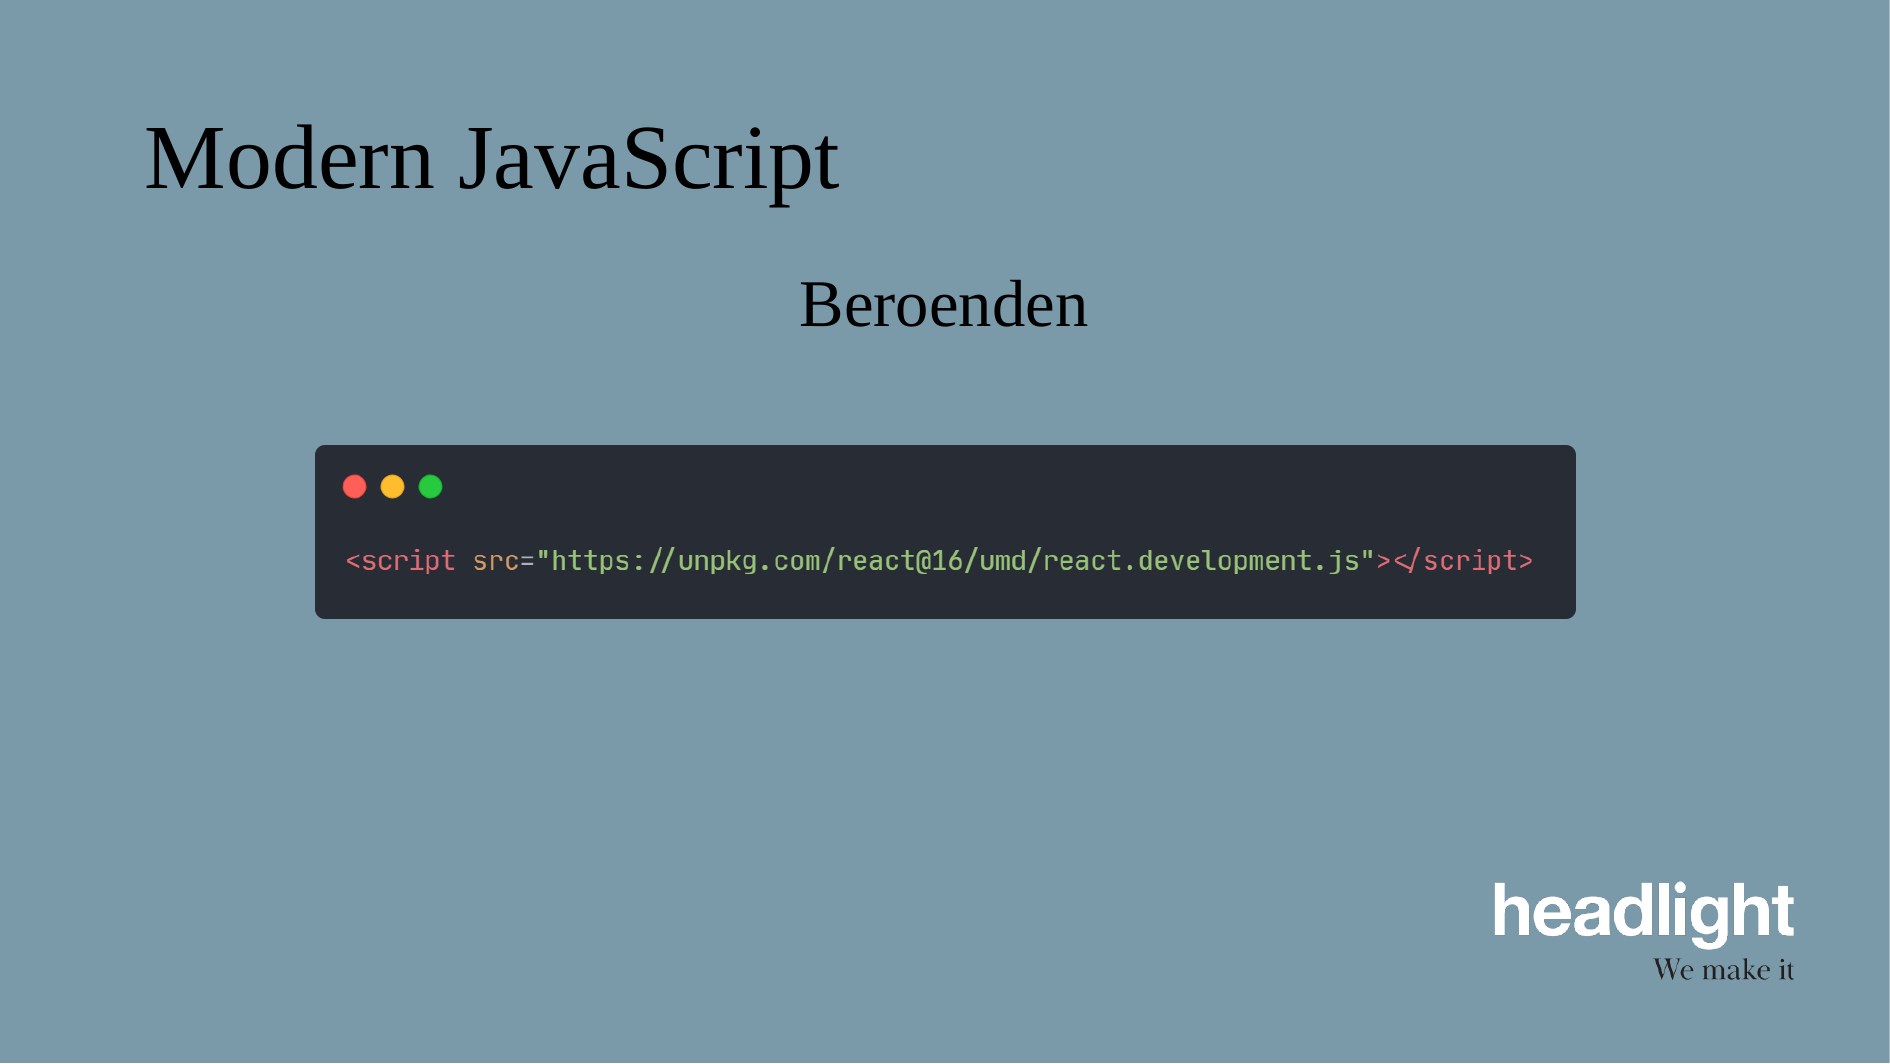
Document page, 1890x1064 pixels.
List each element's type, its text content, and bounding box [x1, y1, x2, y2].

text_box Beroenden [784, 252, 1105, 339]
title Modern JavaScript [129, 56, 1760, 263]
picture [209, 339, 1681, 725]
